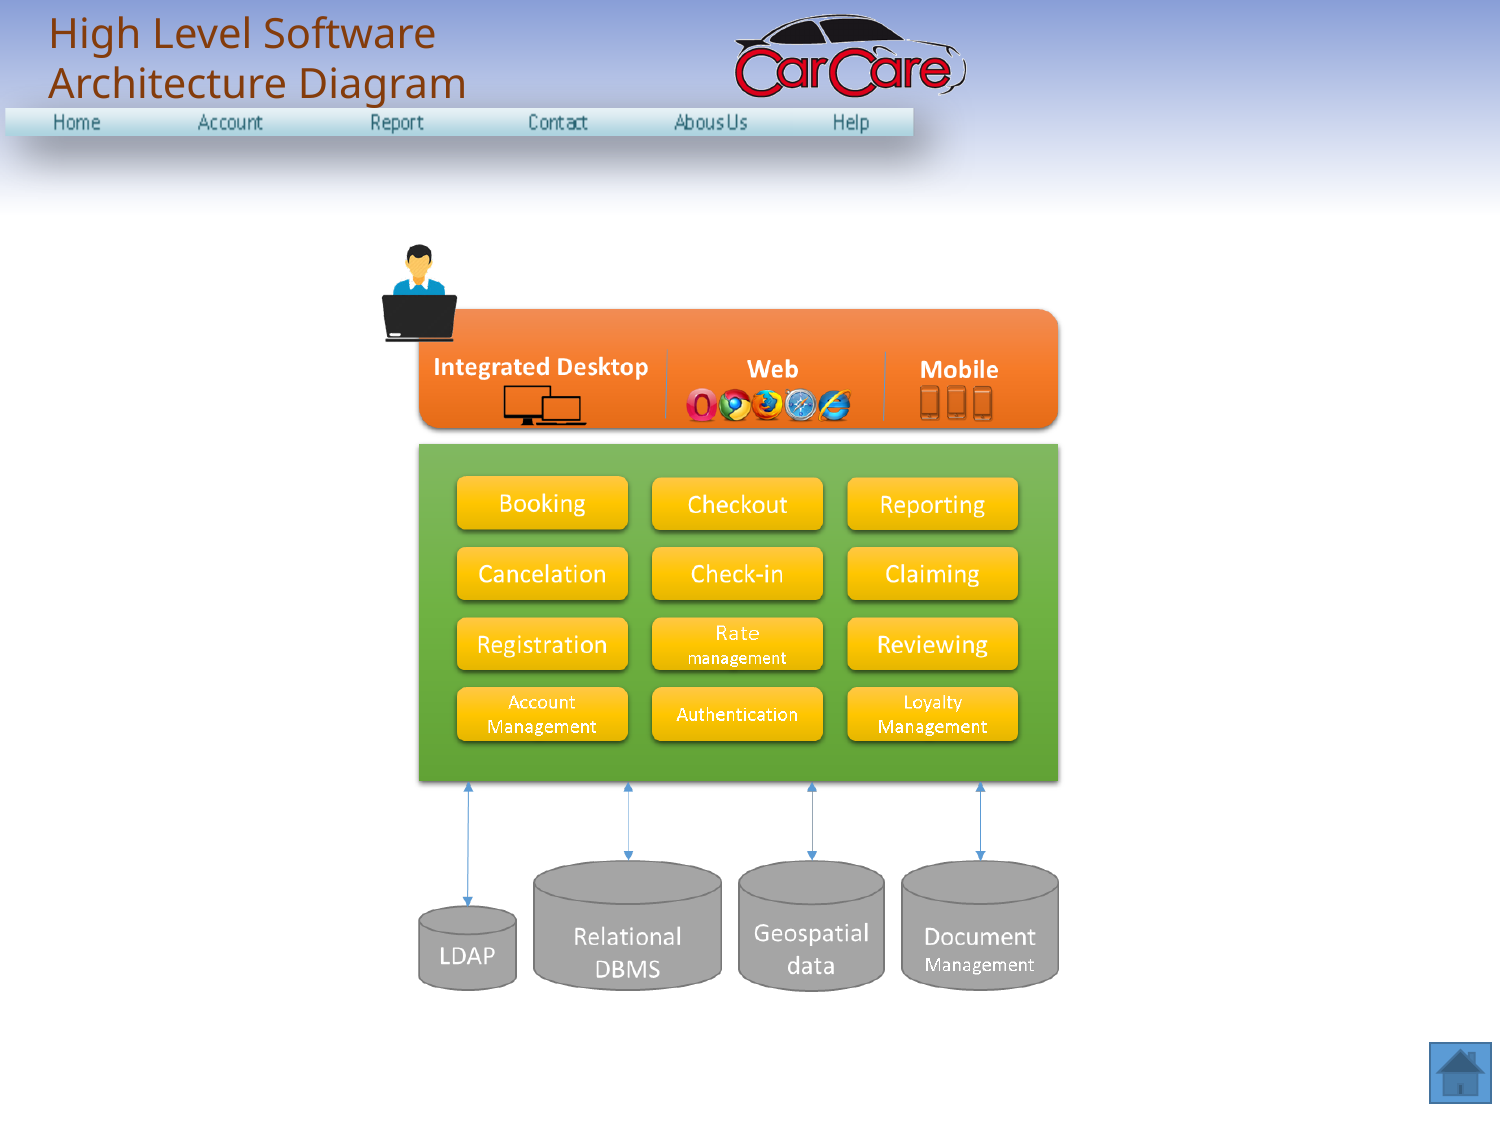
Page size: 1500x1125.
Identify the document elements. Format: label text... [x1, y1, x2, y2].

picture [5, 7, 975, 136]
text_box High Level Software Architecture Diagram [33, 0, 483, 115]
picture [379, 242, 1066, 1001]
